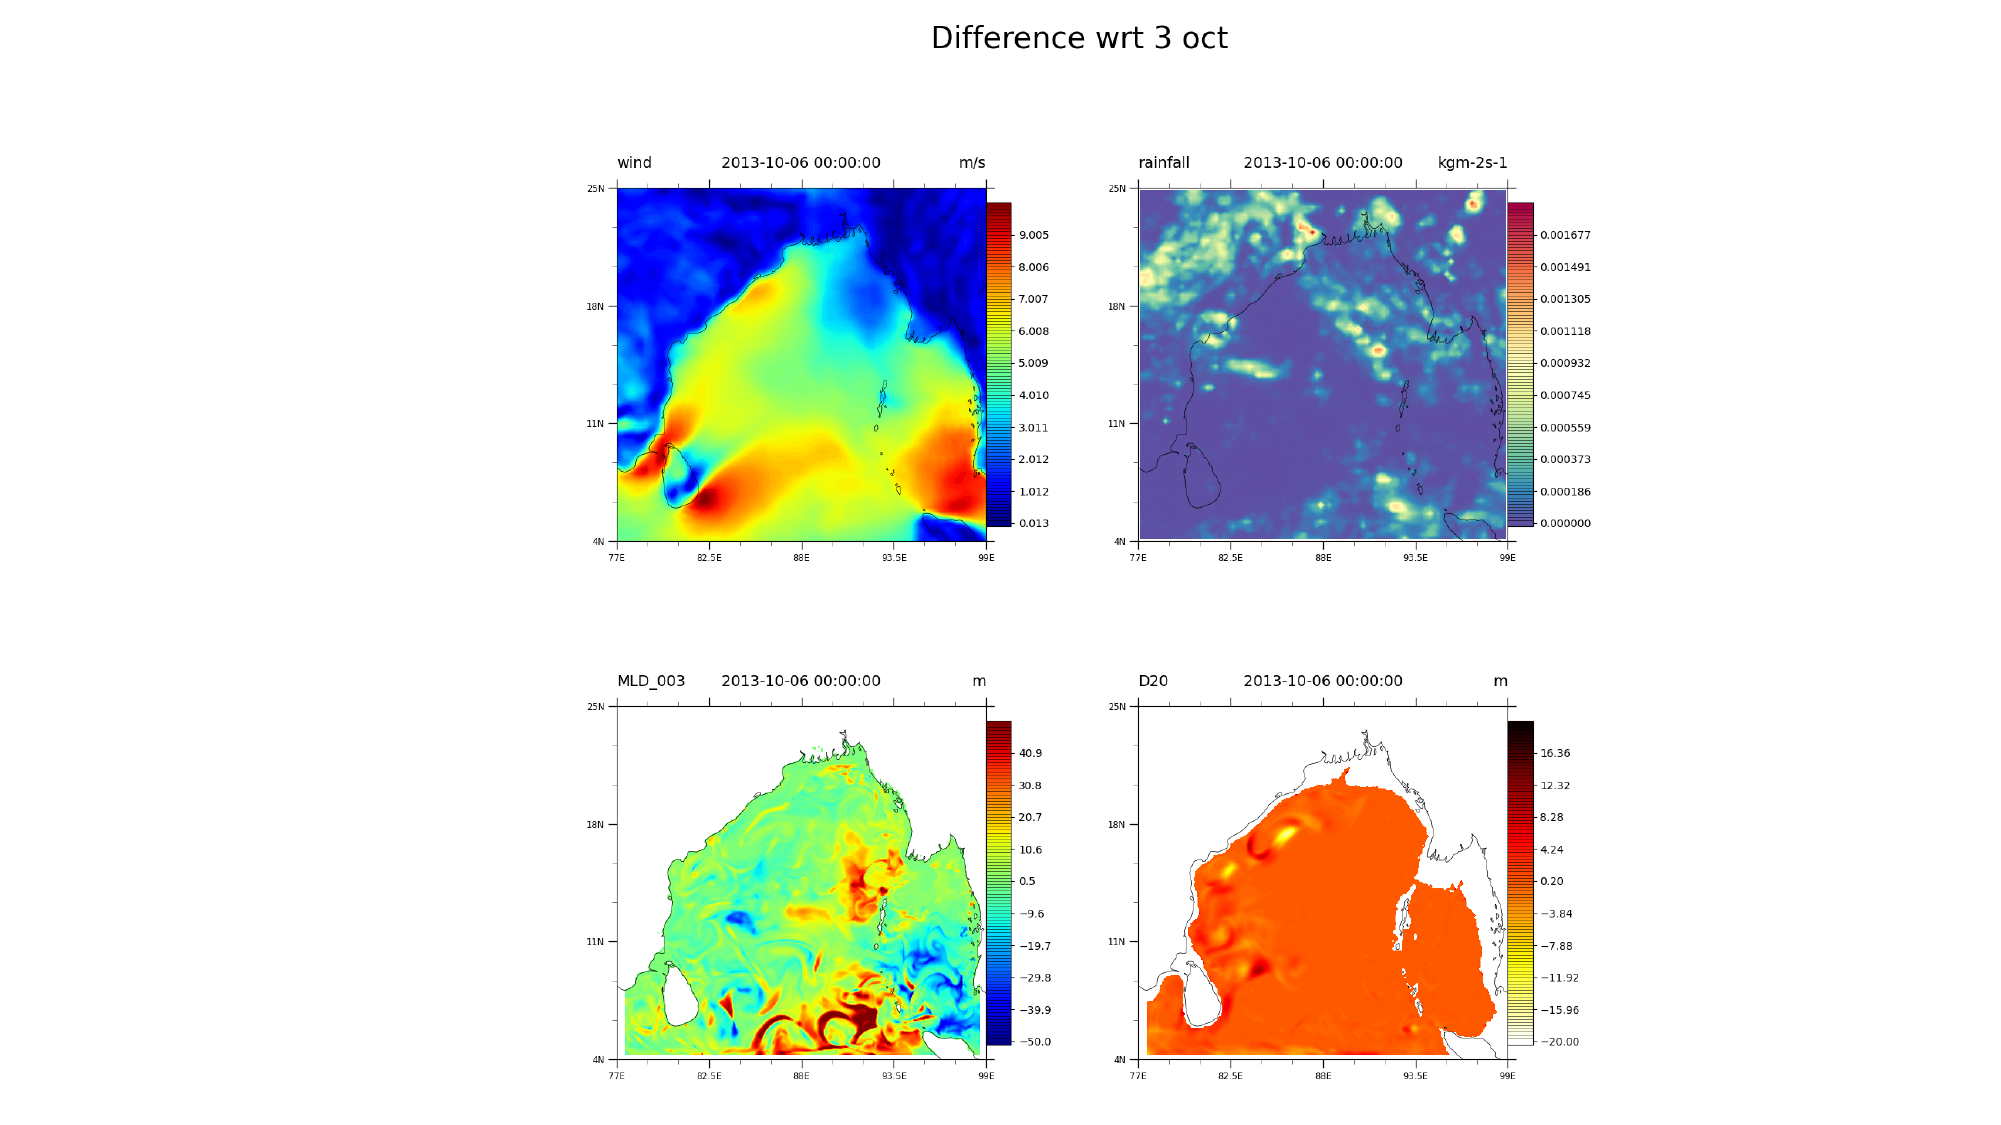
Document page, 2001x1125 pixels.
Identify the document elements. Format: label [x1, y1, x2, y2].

picture [462, 0, 1696, 1125]
